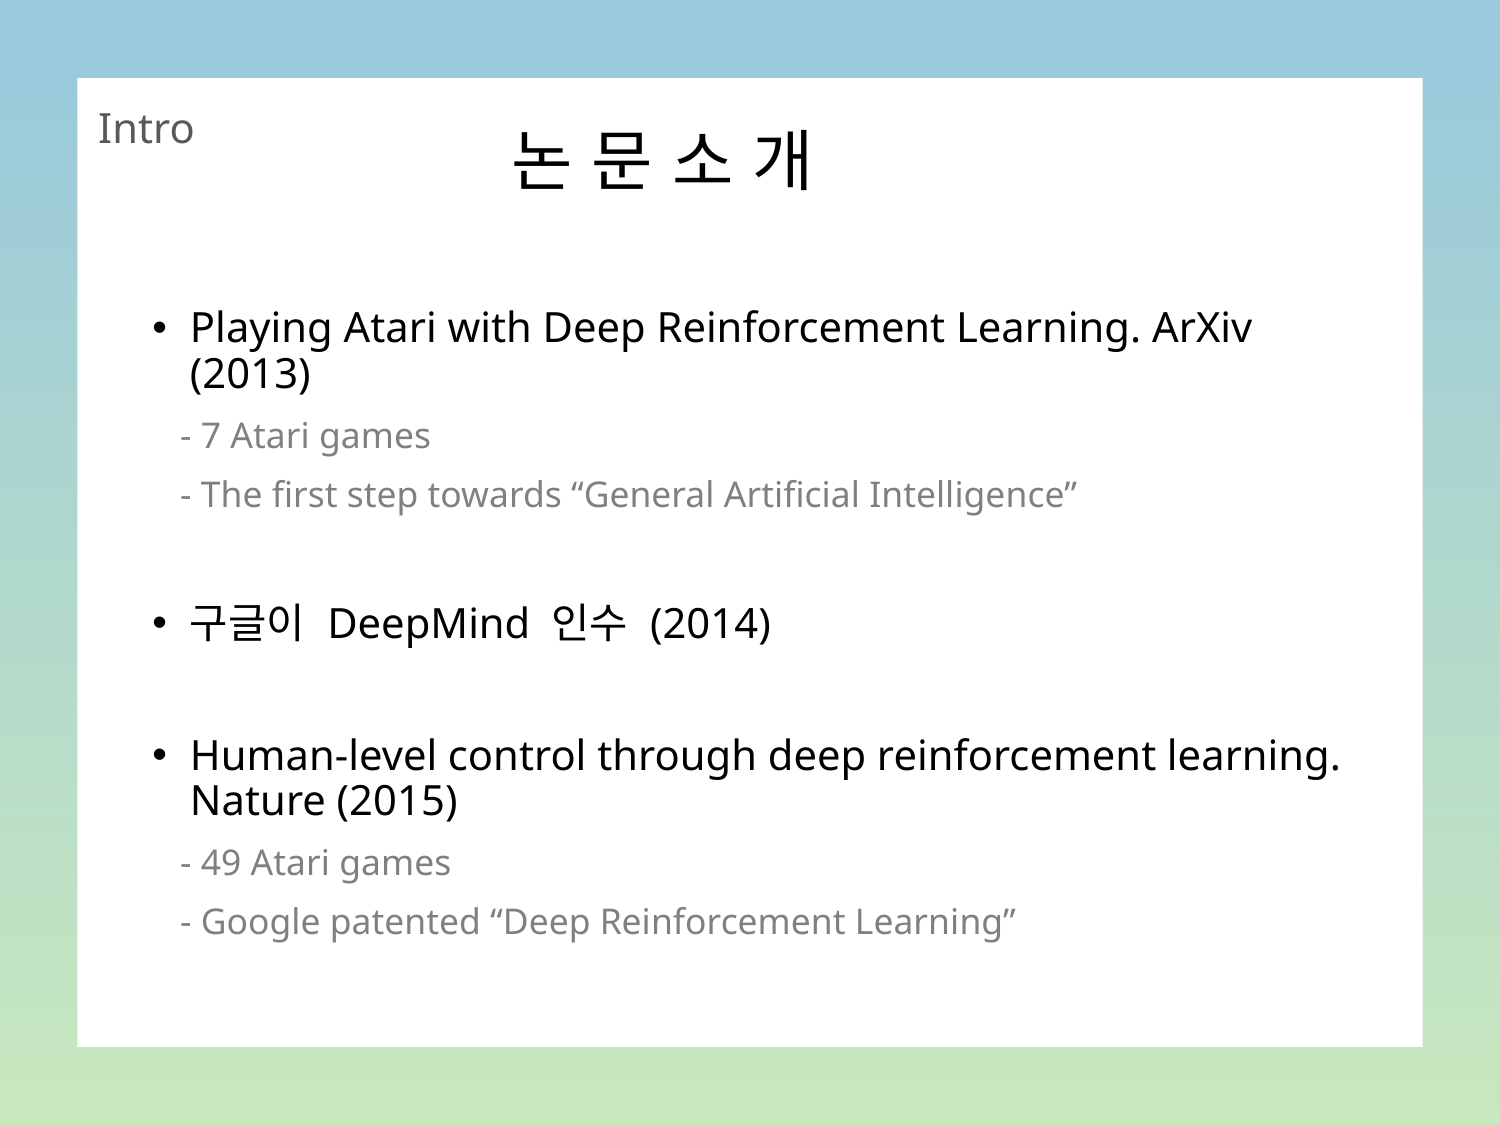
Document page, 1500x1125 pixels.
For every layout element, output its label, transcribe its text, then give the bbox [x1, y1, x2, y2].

text_box Intro [77, 84, 216, 160]
list Playing Atari with Deep Reinforcement Learning. ArXiv (2013) - 7 Atari games - The first step towards “General Artificial Intelligence” 구글이 DeepMind 인수 (2014) Human-level control through deep reinforcement learning. Nature (2015) - 49 Atari games - Google patented “Deep Reinforcement Learning” [137, 299, 1379, 1014]
text_box 논 문 소 개 [497, 111, 1019, 207]
text_box [76, 77, 1424, 1048]
